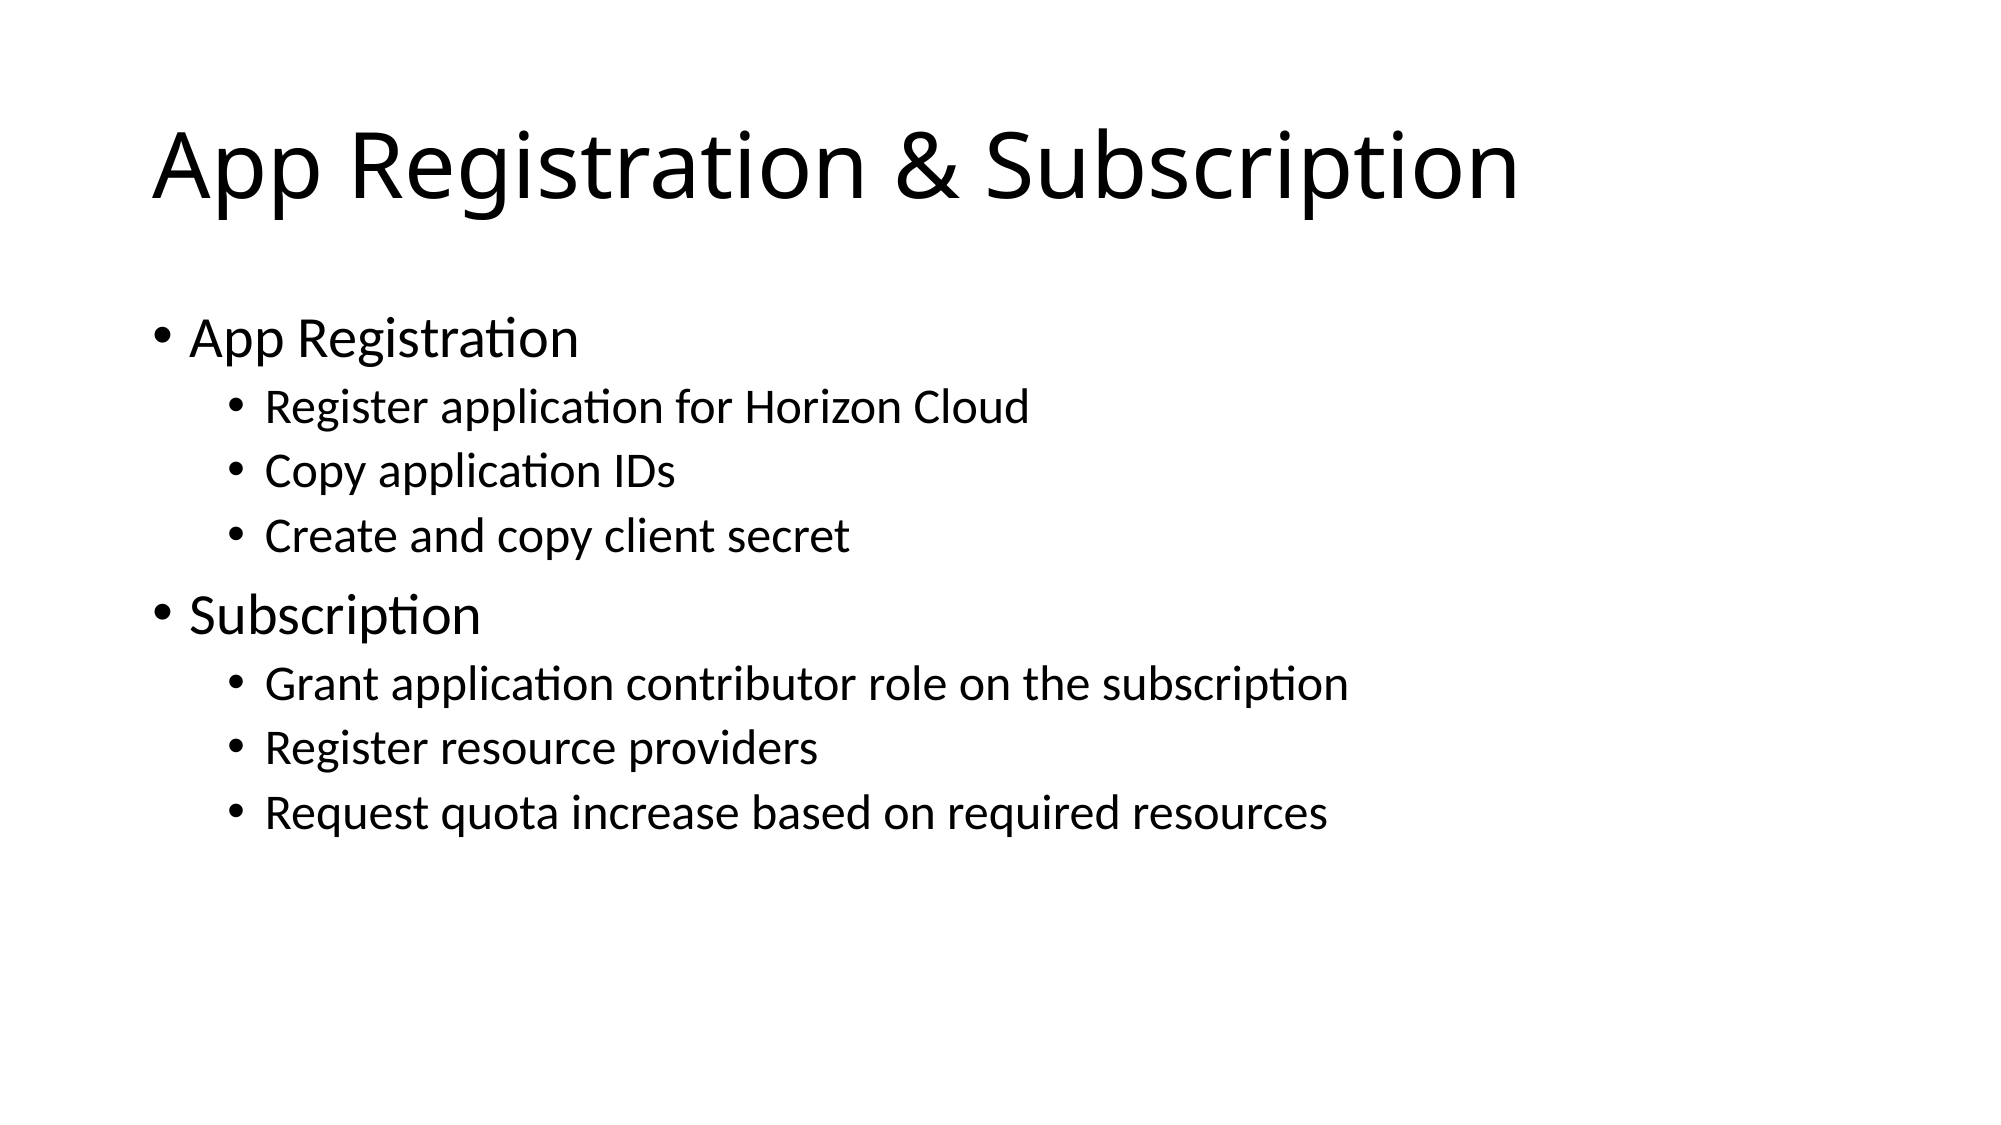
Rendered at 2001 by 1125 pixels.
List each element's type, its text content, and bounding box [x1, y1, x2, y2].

list App Registration Register application for Horizon Cloud Copy application IDs Create and copy client secret Subscription Grant application contributor role on the subscription Register resource providers Request quota increase based on required resources [137, 299, 1863, 1014]
title App Registration & Subscription [137, 59, 1863, 278]
